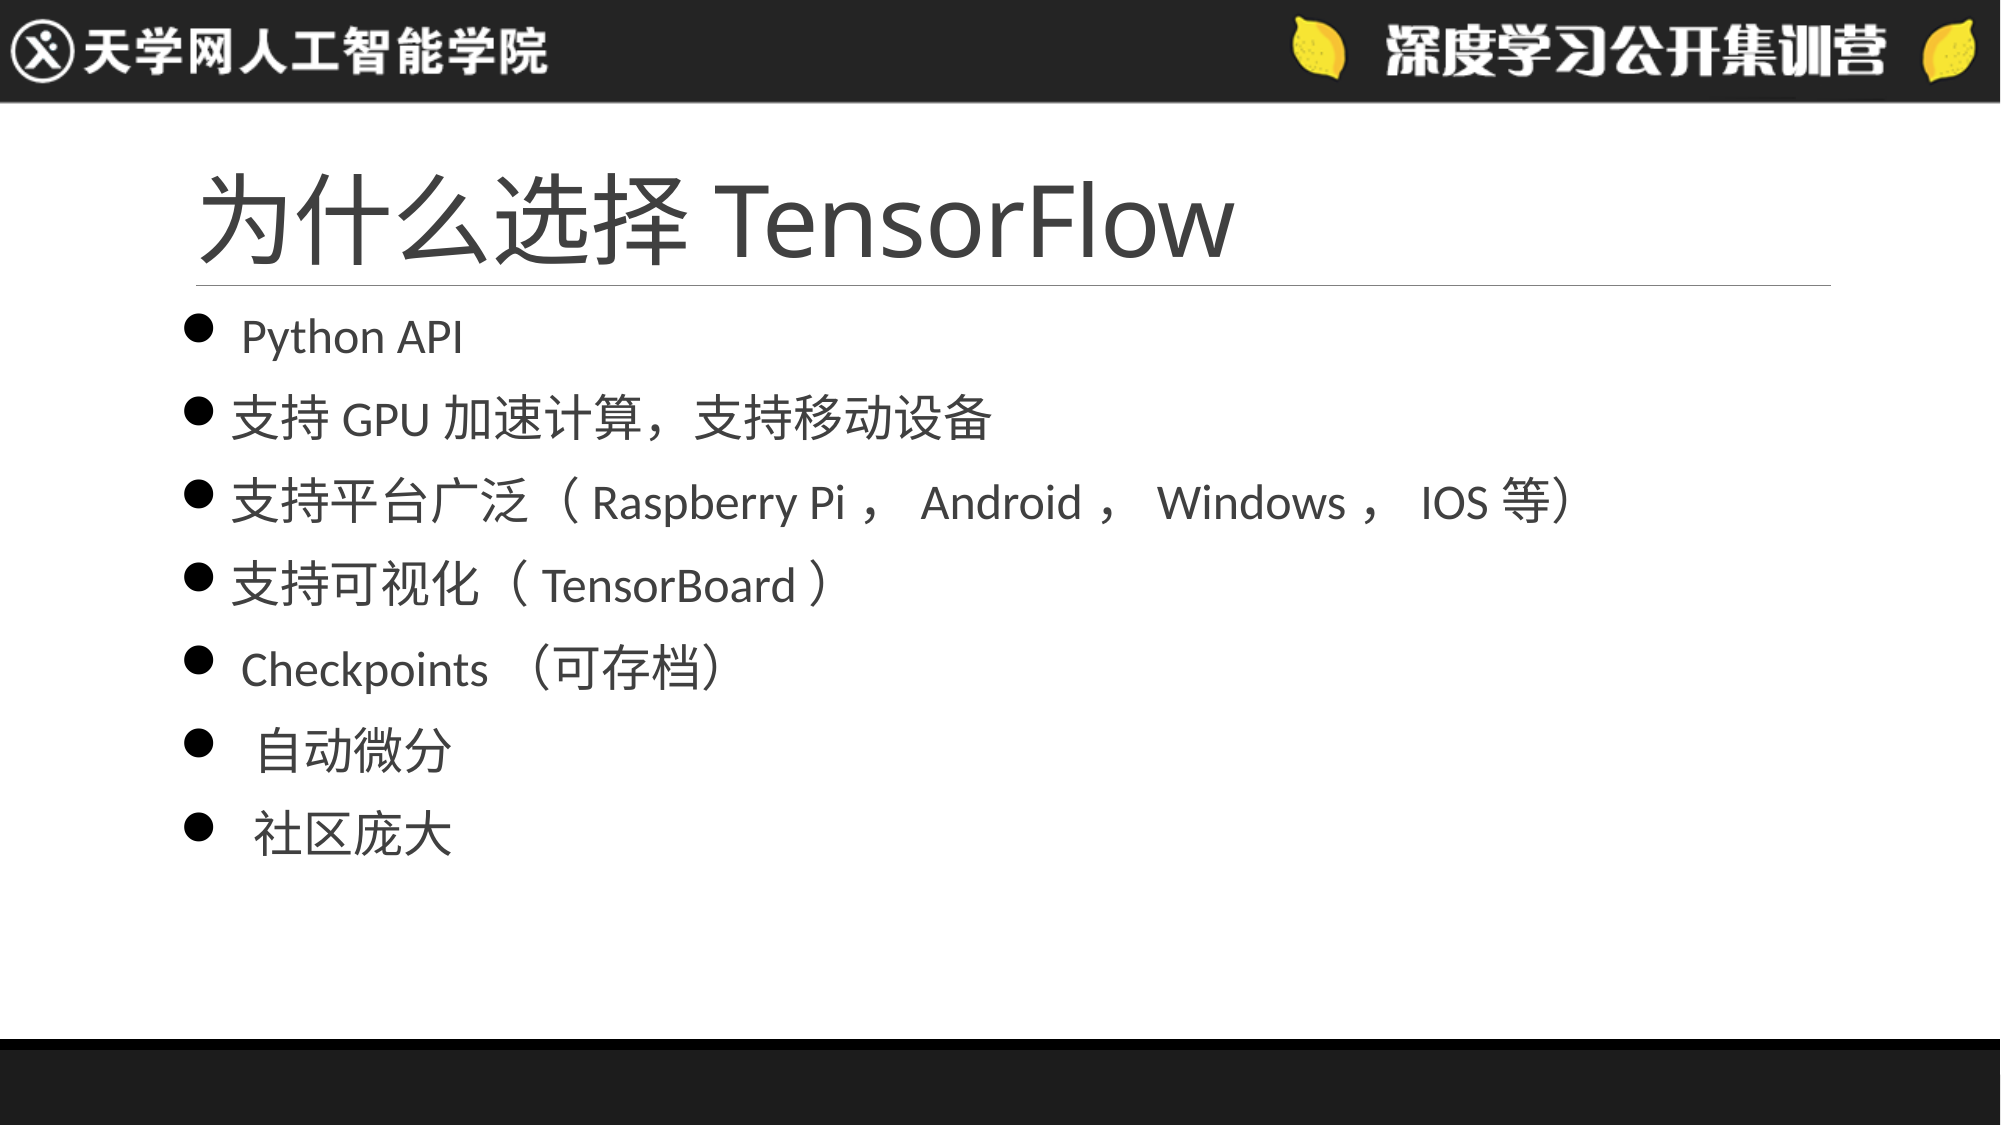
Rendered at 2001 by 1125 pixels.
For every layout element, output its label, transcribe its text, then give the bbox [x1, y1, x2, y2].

list Python API 支持GPU加速计算，支持移动设备 支持平台广泛（Raspberry Pi，Android，Windows，IOS等） 支持可视化（TensorBoard） Checkpoints（可存档） 自动微分 社区庞大 [180, 302, 1830, 963]
title 为什么选择TensorFlow [180, 47, 1830, 285]
picture [0, 0, 2001, 1125]
